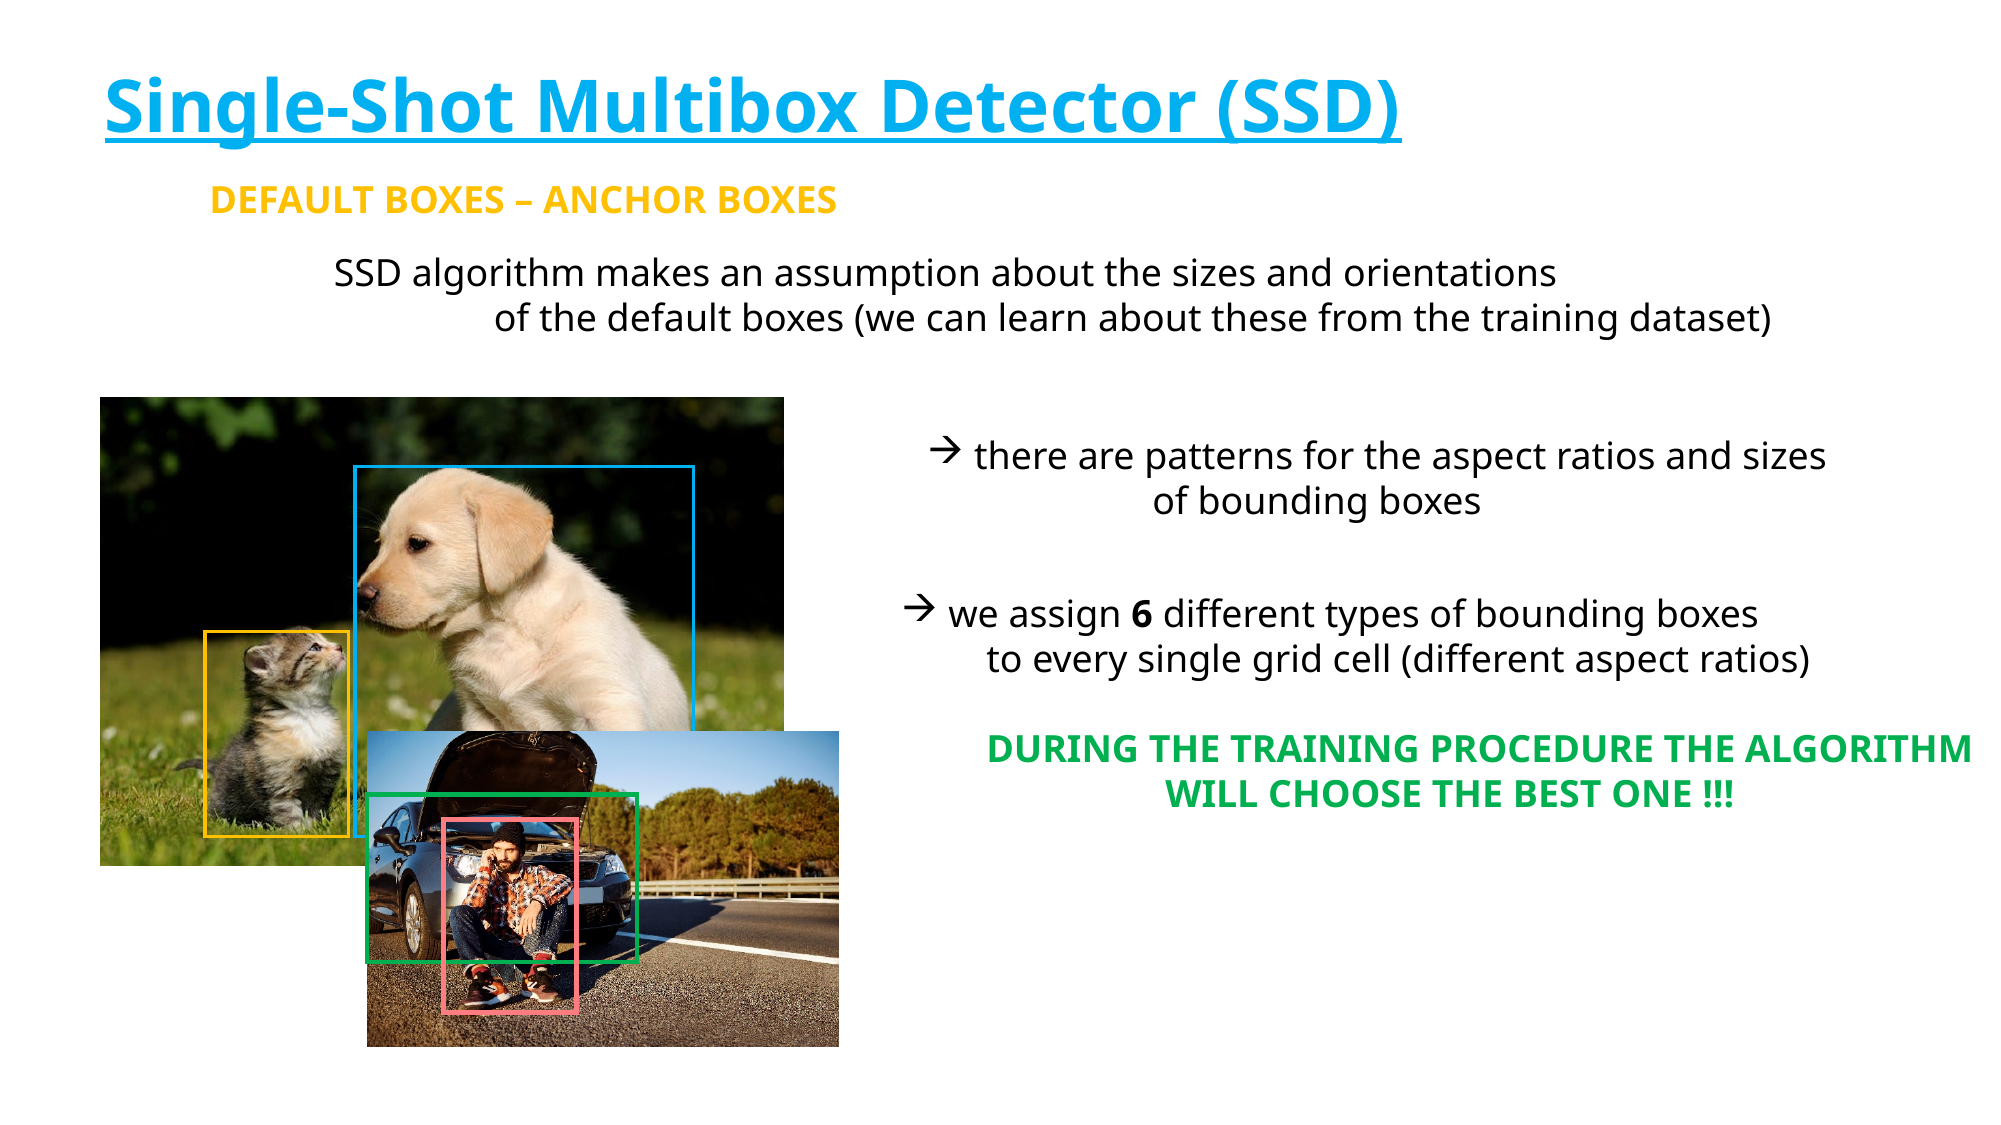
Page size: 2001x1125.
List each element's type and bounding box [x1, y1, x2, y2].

text_box [194, 168, 853, 229]
text_box [912, 424, 1843, 575]
title [89, 0, 1815, 218]
text_box [886, 582, 1989, 868]
picture [100, 397, 839, 1047]
text_box [319, 241, 1788, 392]
